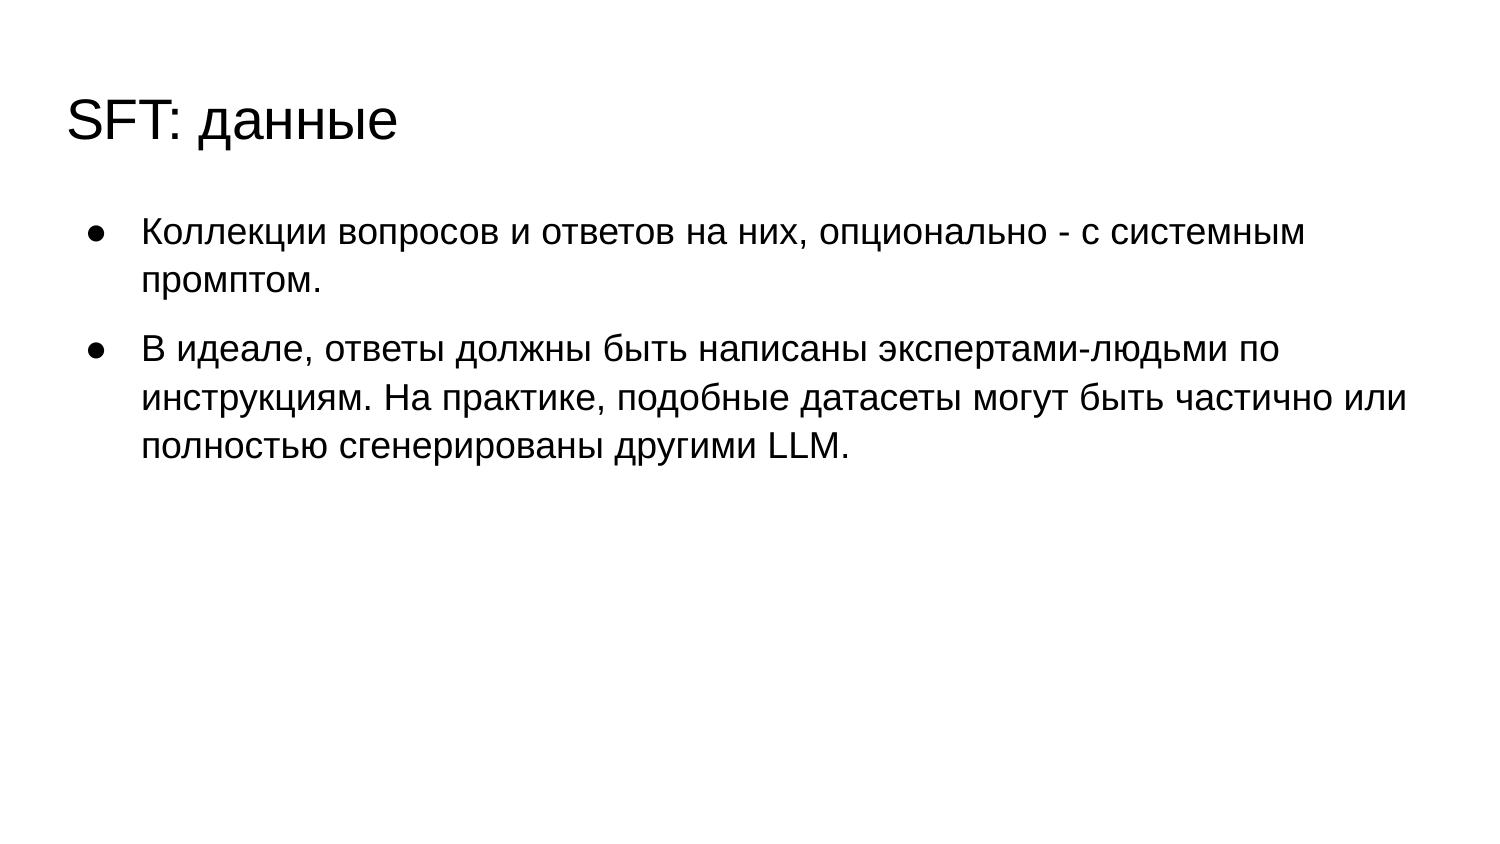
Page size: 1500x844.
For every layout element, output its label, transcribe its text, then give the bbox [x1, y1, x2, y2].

title SFT: данные [51, 72, 1449, 167]
list Коллекции вопросов и ответов на них, опционально - с системным промптом. В идеале, ответы должны быть написаны экспертами-людьми по инструкциям. На практике, подобные датасеты могут быть частично или полностью сгенерированы другими LLM. [51, 189, 1449, 750]
